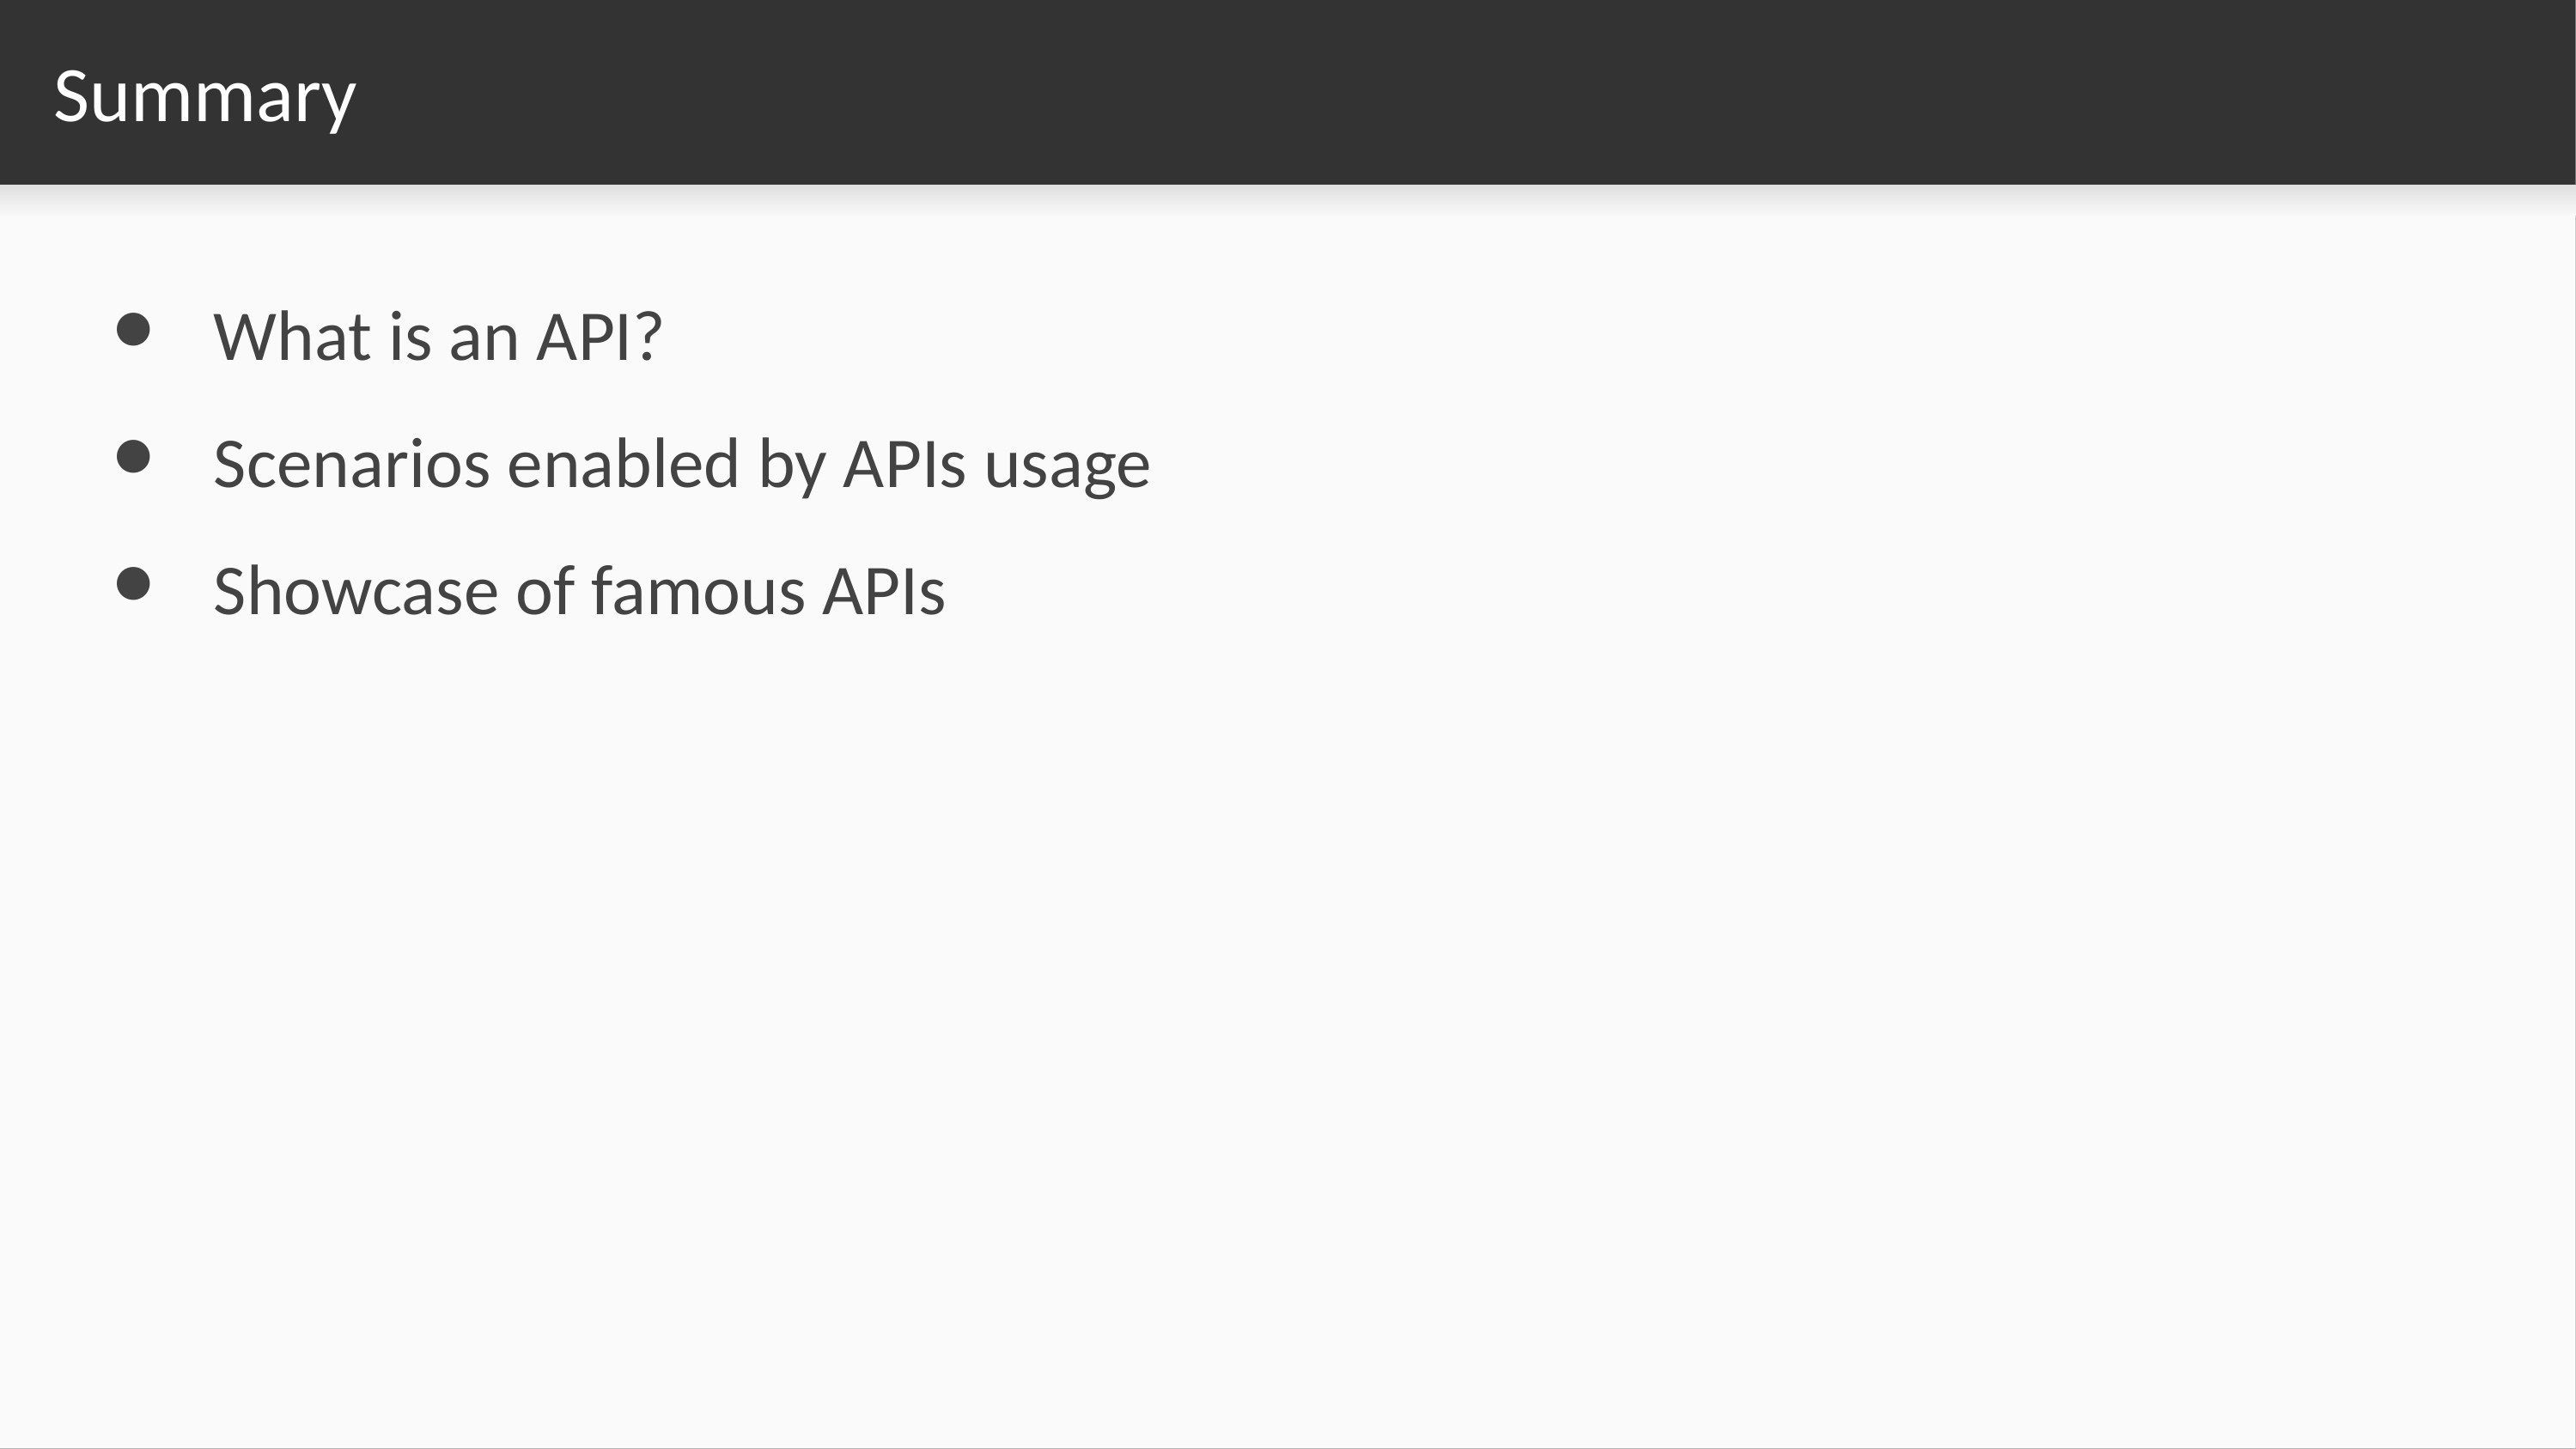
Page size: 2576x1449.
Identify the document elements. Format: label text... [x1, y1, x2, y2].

list What is an API? Scenarios enabled by APIs usage Showcase of famous APIs [59, 250, 2514, 1384]
title Summary [27, 4, 2514, 175]
